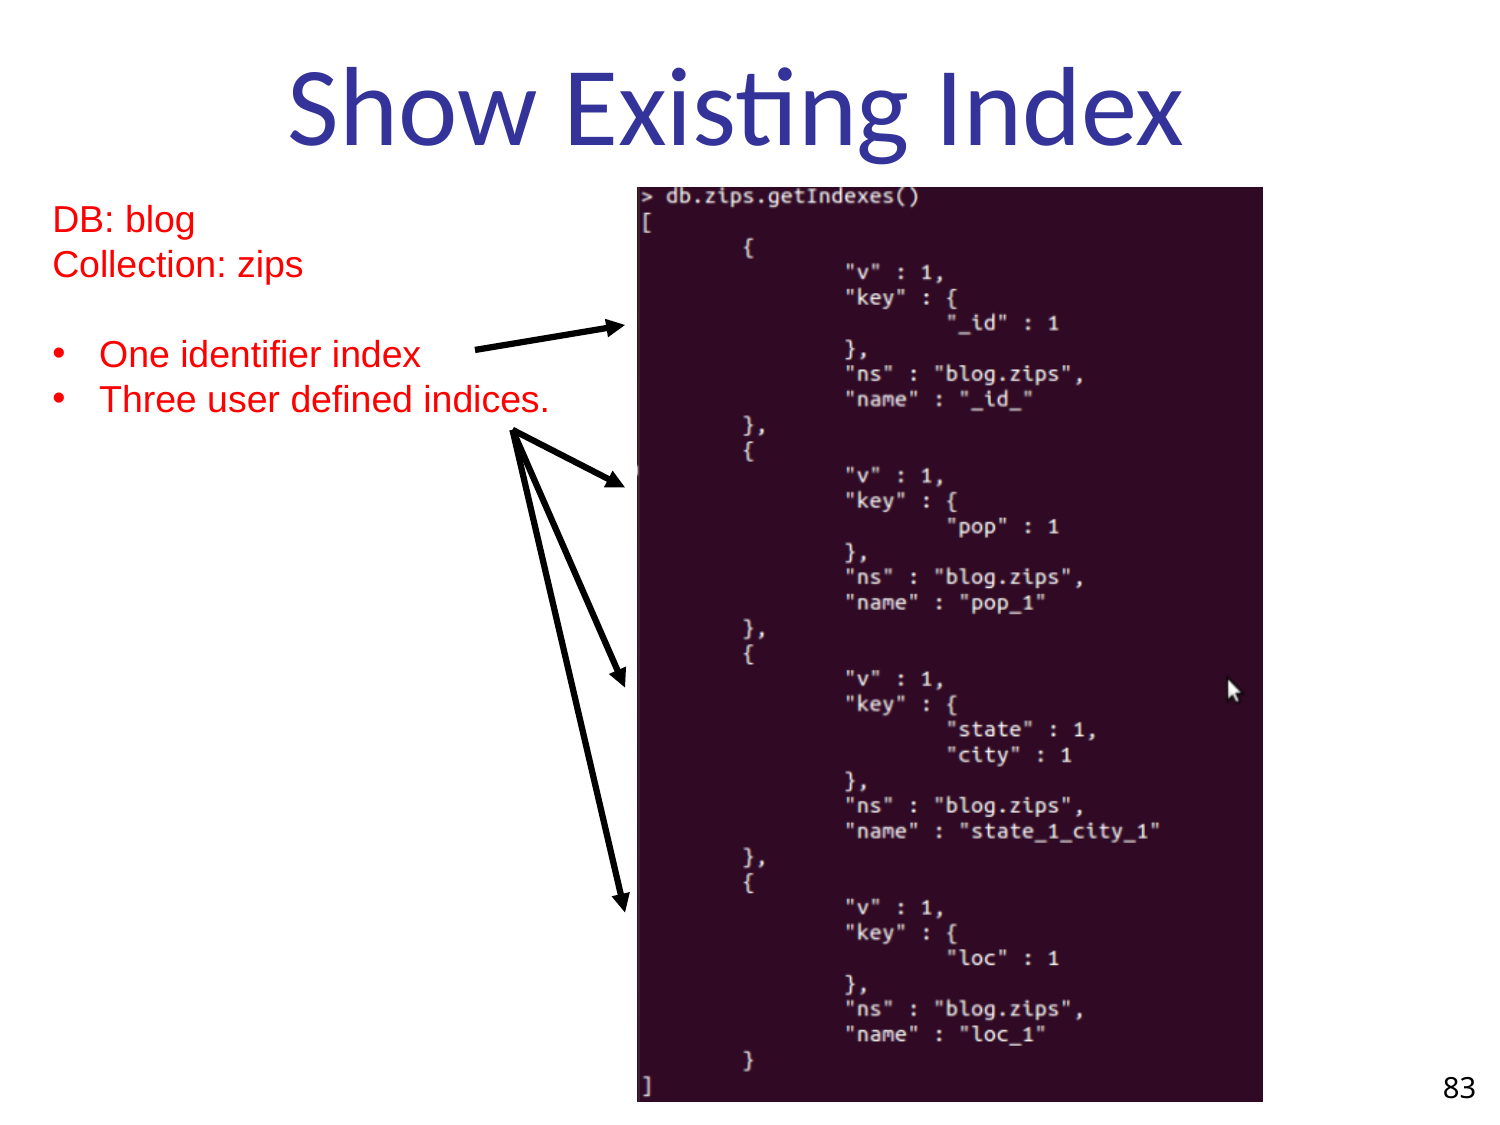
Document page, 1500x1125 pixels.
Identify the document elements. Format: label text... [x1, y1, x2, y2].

title Show Existing Index [85, 22, 1388, 178]
slide_number 83 [1178, 1056, 1492, 1122]
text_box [474, 324, 626, 351]
picture [637, 187, 1263, 1102]
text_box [512, 429, 626, 913]
text_box DB: blog Collection: zips One identifier index Three user defined indices. [37, 187, 600, 428]
